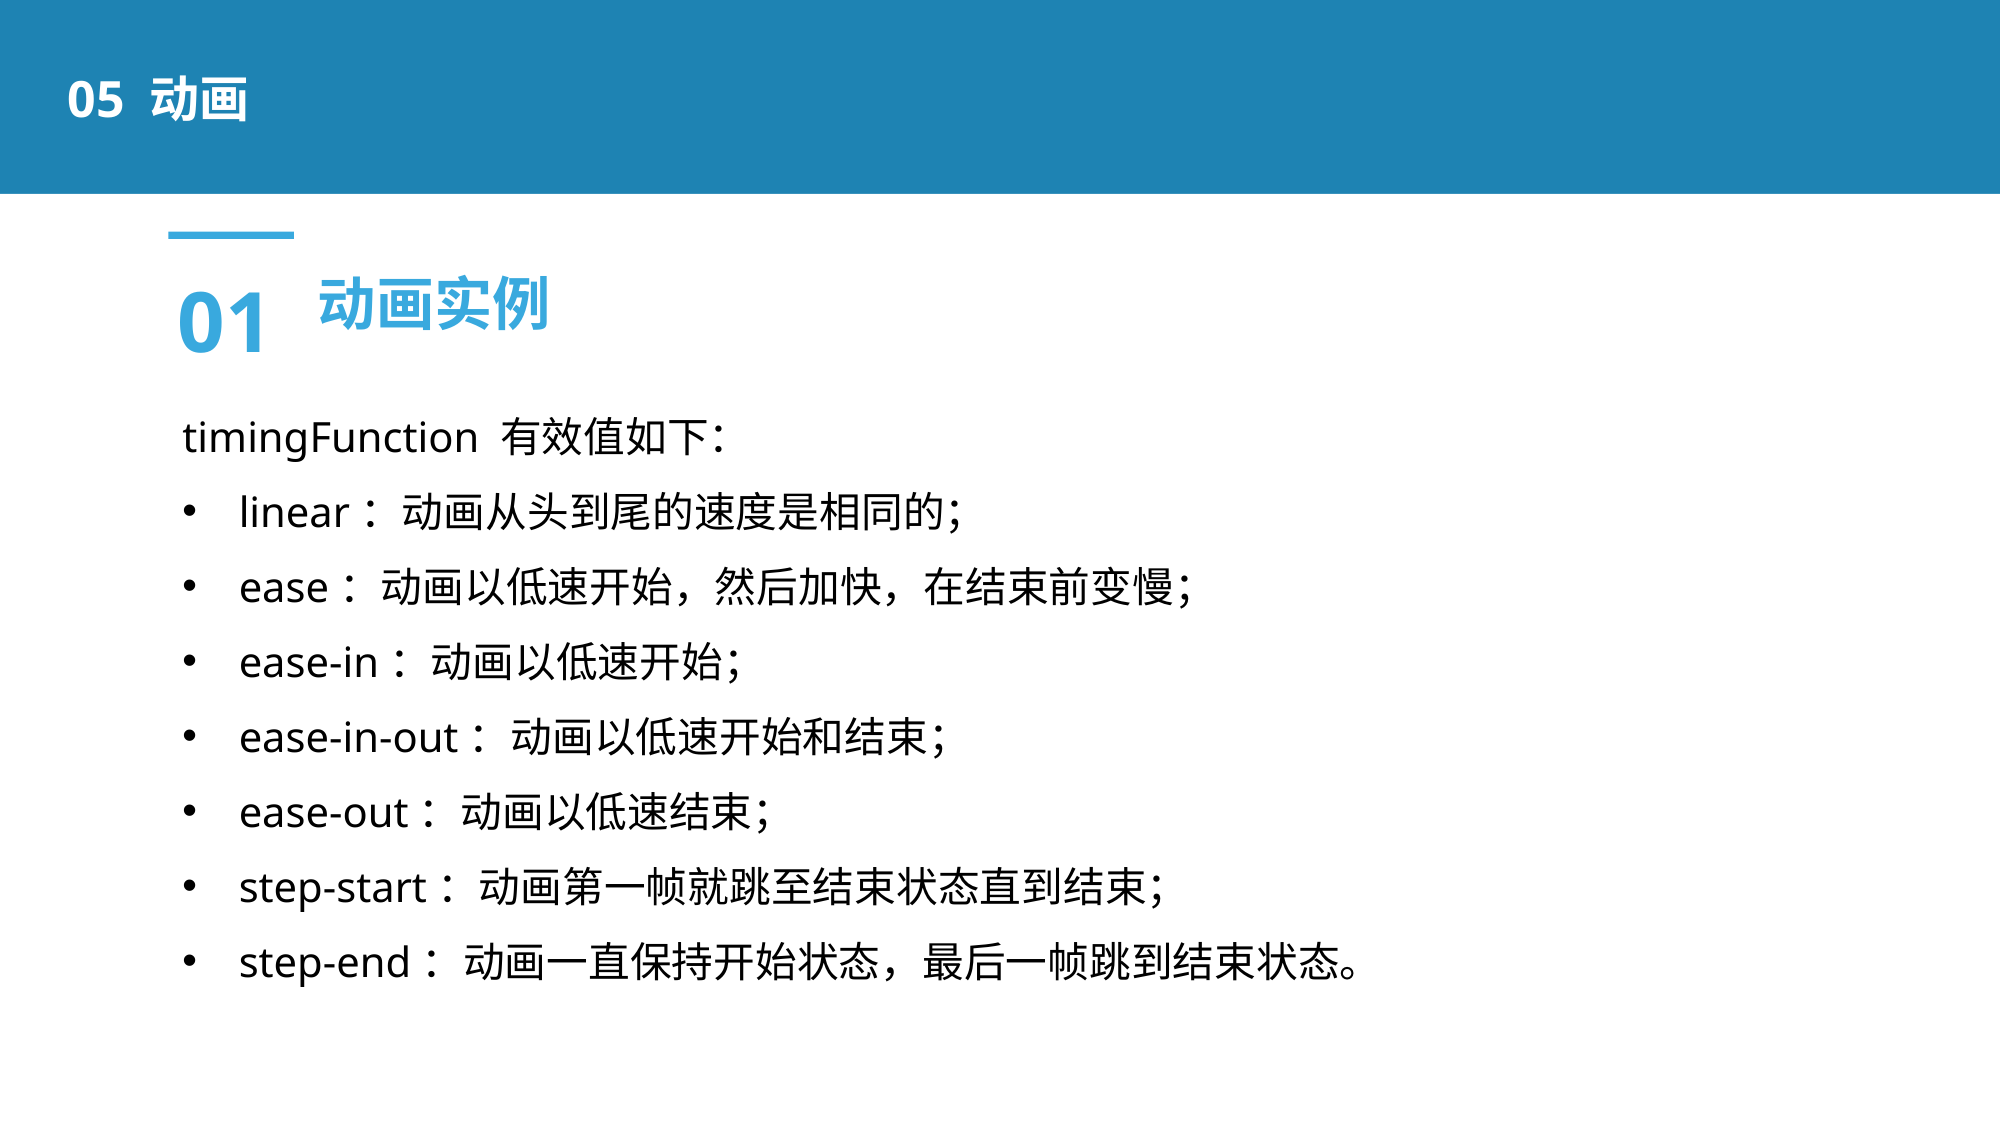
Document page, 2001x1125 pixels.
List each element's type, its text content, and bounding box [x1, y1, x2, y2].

text_box [288, 231, 295, 240]
text_box 动画实例 [303, 238, 566, 345]
text_box 01 [163, 231, 288, 377]
list 05 动画 [52, 41, 924, 162]
text_box timingFunction 有效值如下： linear：动画从头到尾的速度是相同的； ease：动画以低速开始，然后加快，在结束前变慢； ease-in：动画以低速开始； ease-in-out：动画以低速开始和结束； ease-out：动画以低速结束； step-start：动画第一帧就跳至结束状态直到结束； step-end：动画一直保持开始状态，最后一帧跳到结束状态。 [167, 378, 1817, 993]
